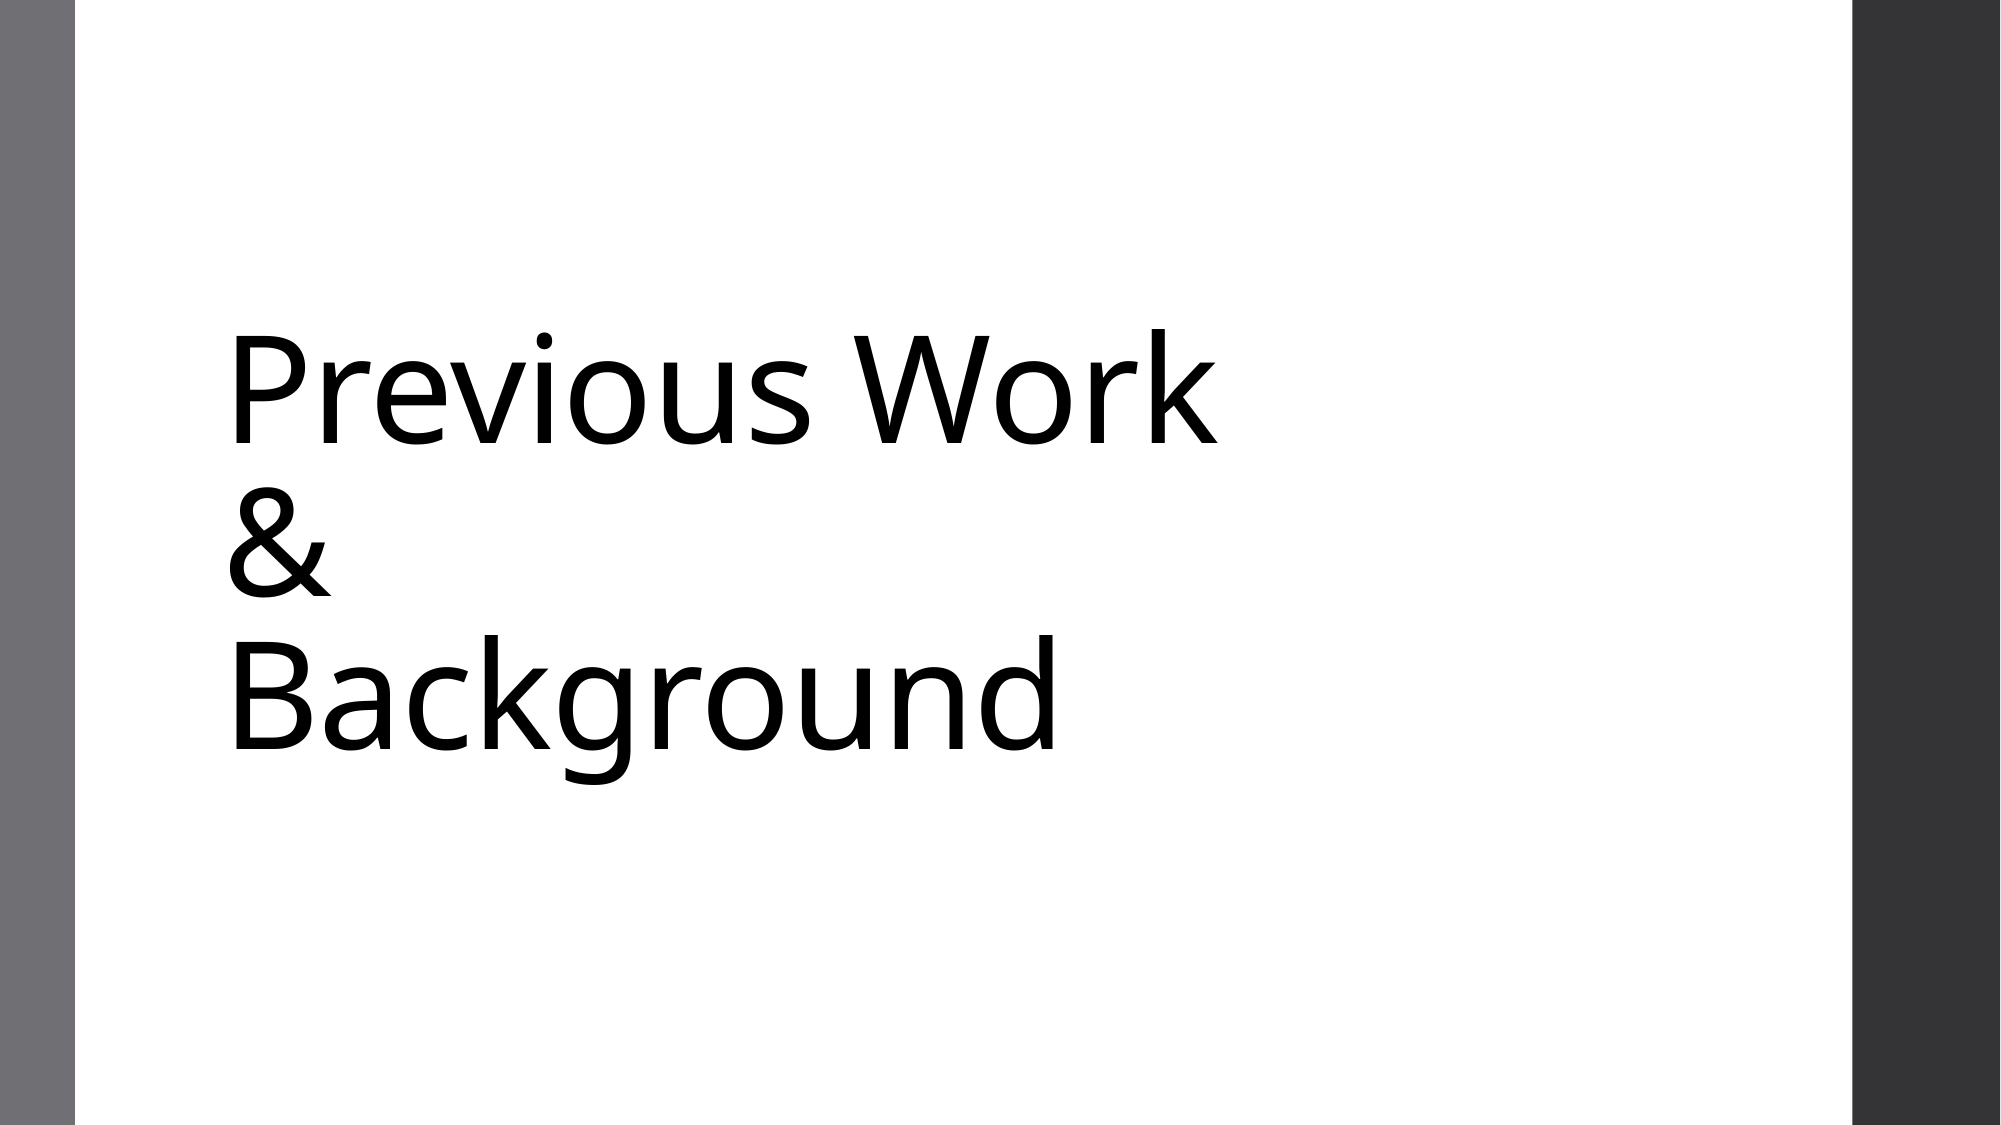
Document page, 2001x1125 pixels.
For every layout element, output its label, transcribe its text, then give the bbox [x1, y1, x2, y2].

title Previous Work & Background [206, 124, 1752, 788]
